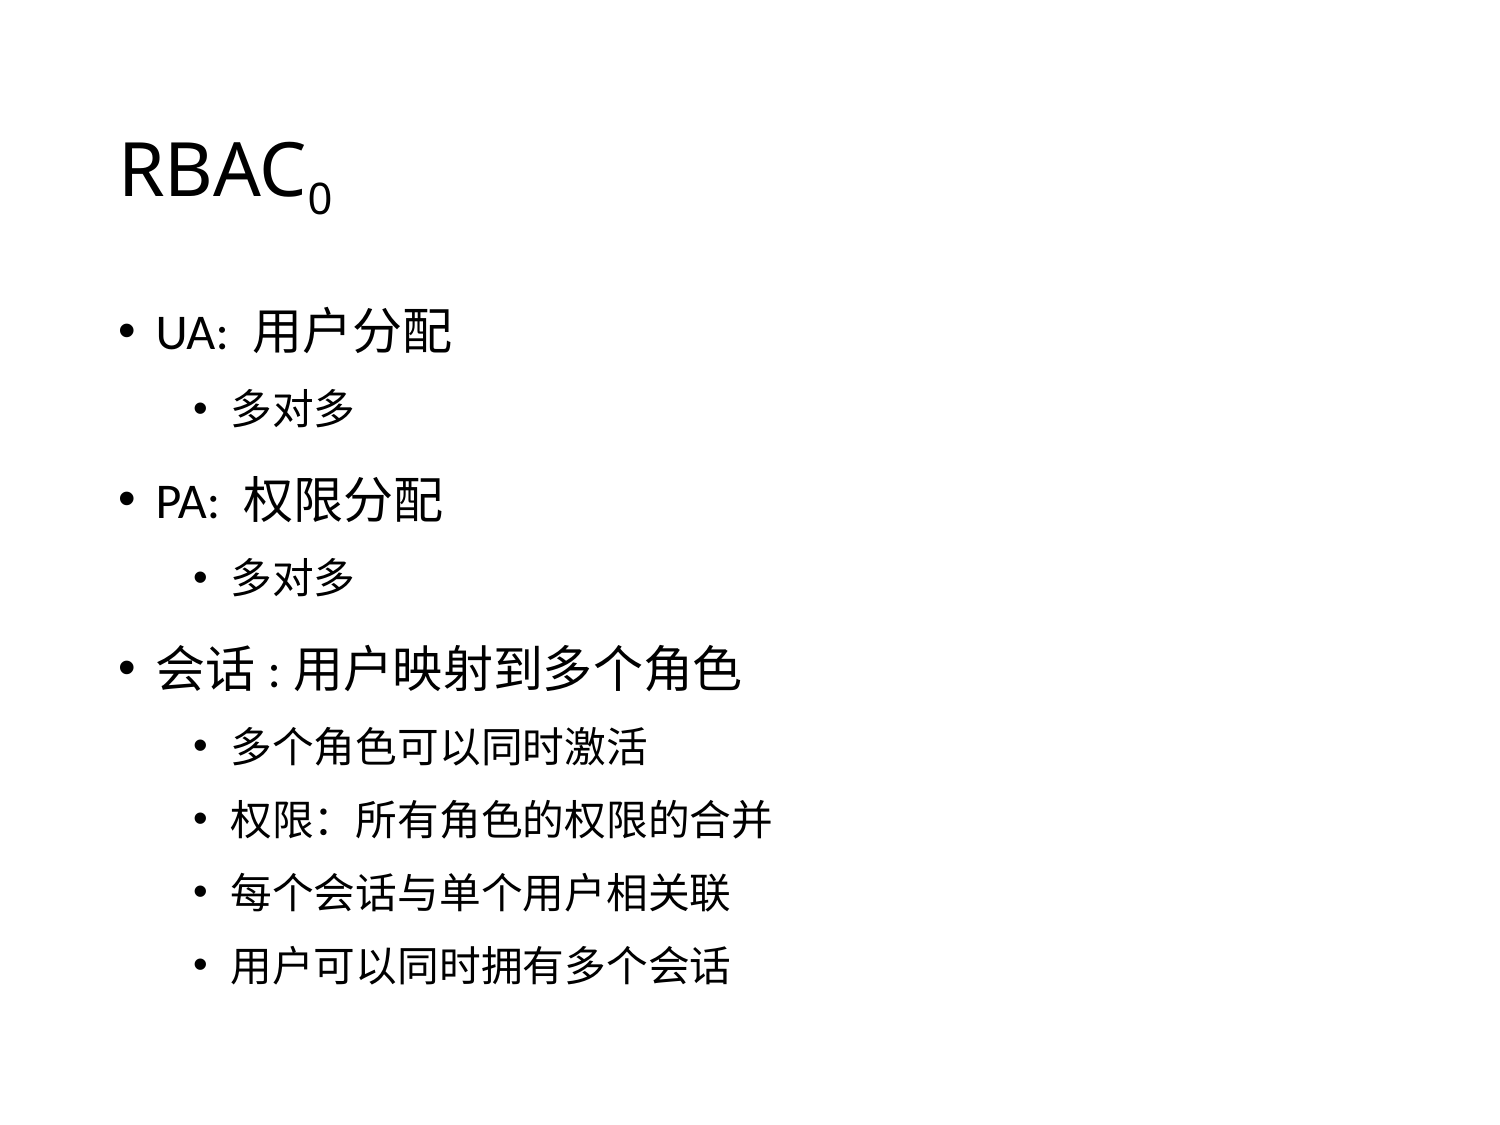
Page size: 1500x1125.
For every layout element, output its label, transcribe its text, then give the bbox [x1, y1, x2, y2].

list UA: 用户分配 多对多 PA: 权限分配 多对多 会话:用户映射到多个角色 多个角色可以同时激活 权限：所有角色的权限的合并 每个会话与单个用户相关联 用户可以同时拥有多个会话 [103, 277, 1397, 1018]
title RBAC0 [103, 59, 1397, 277]
